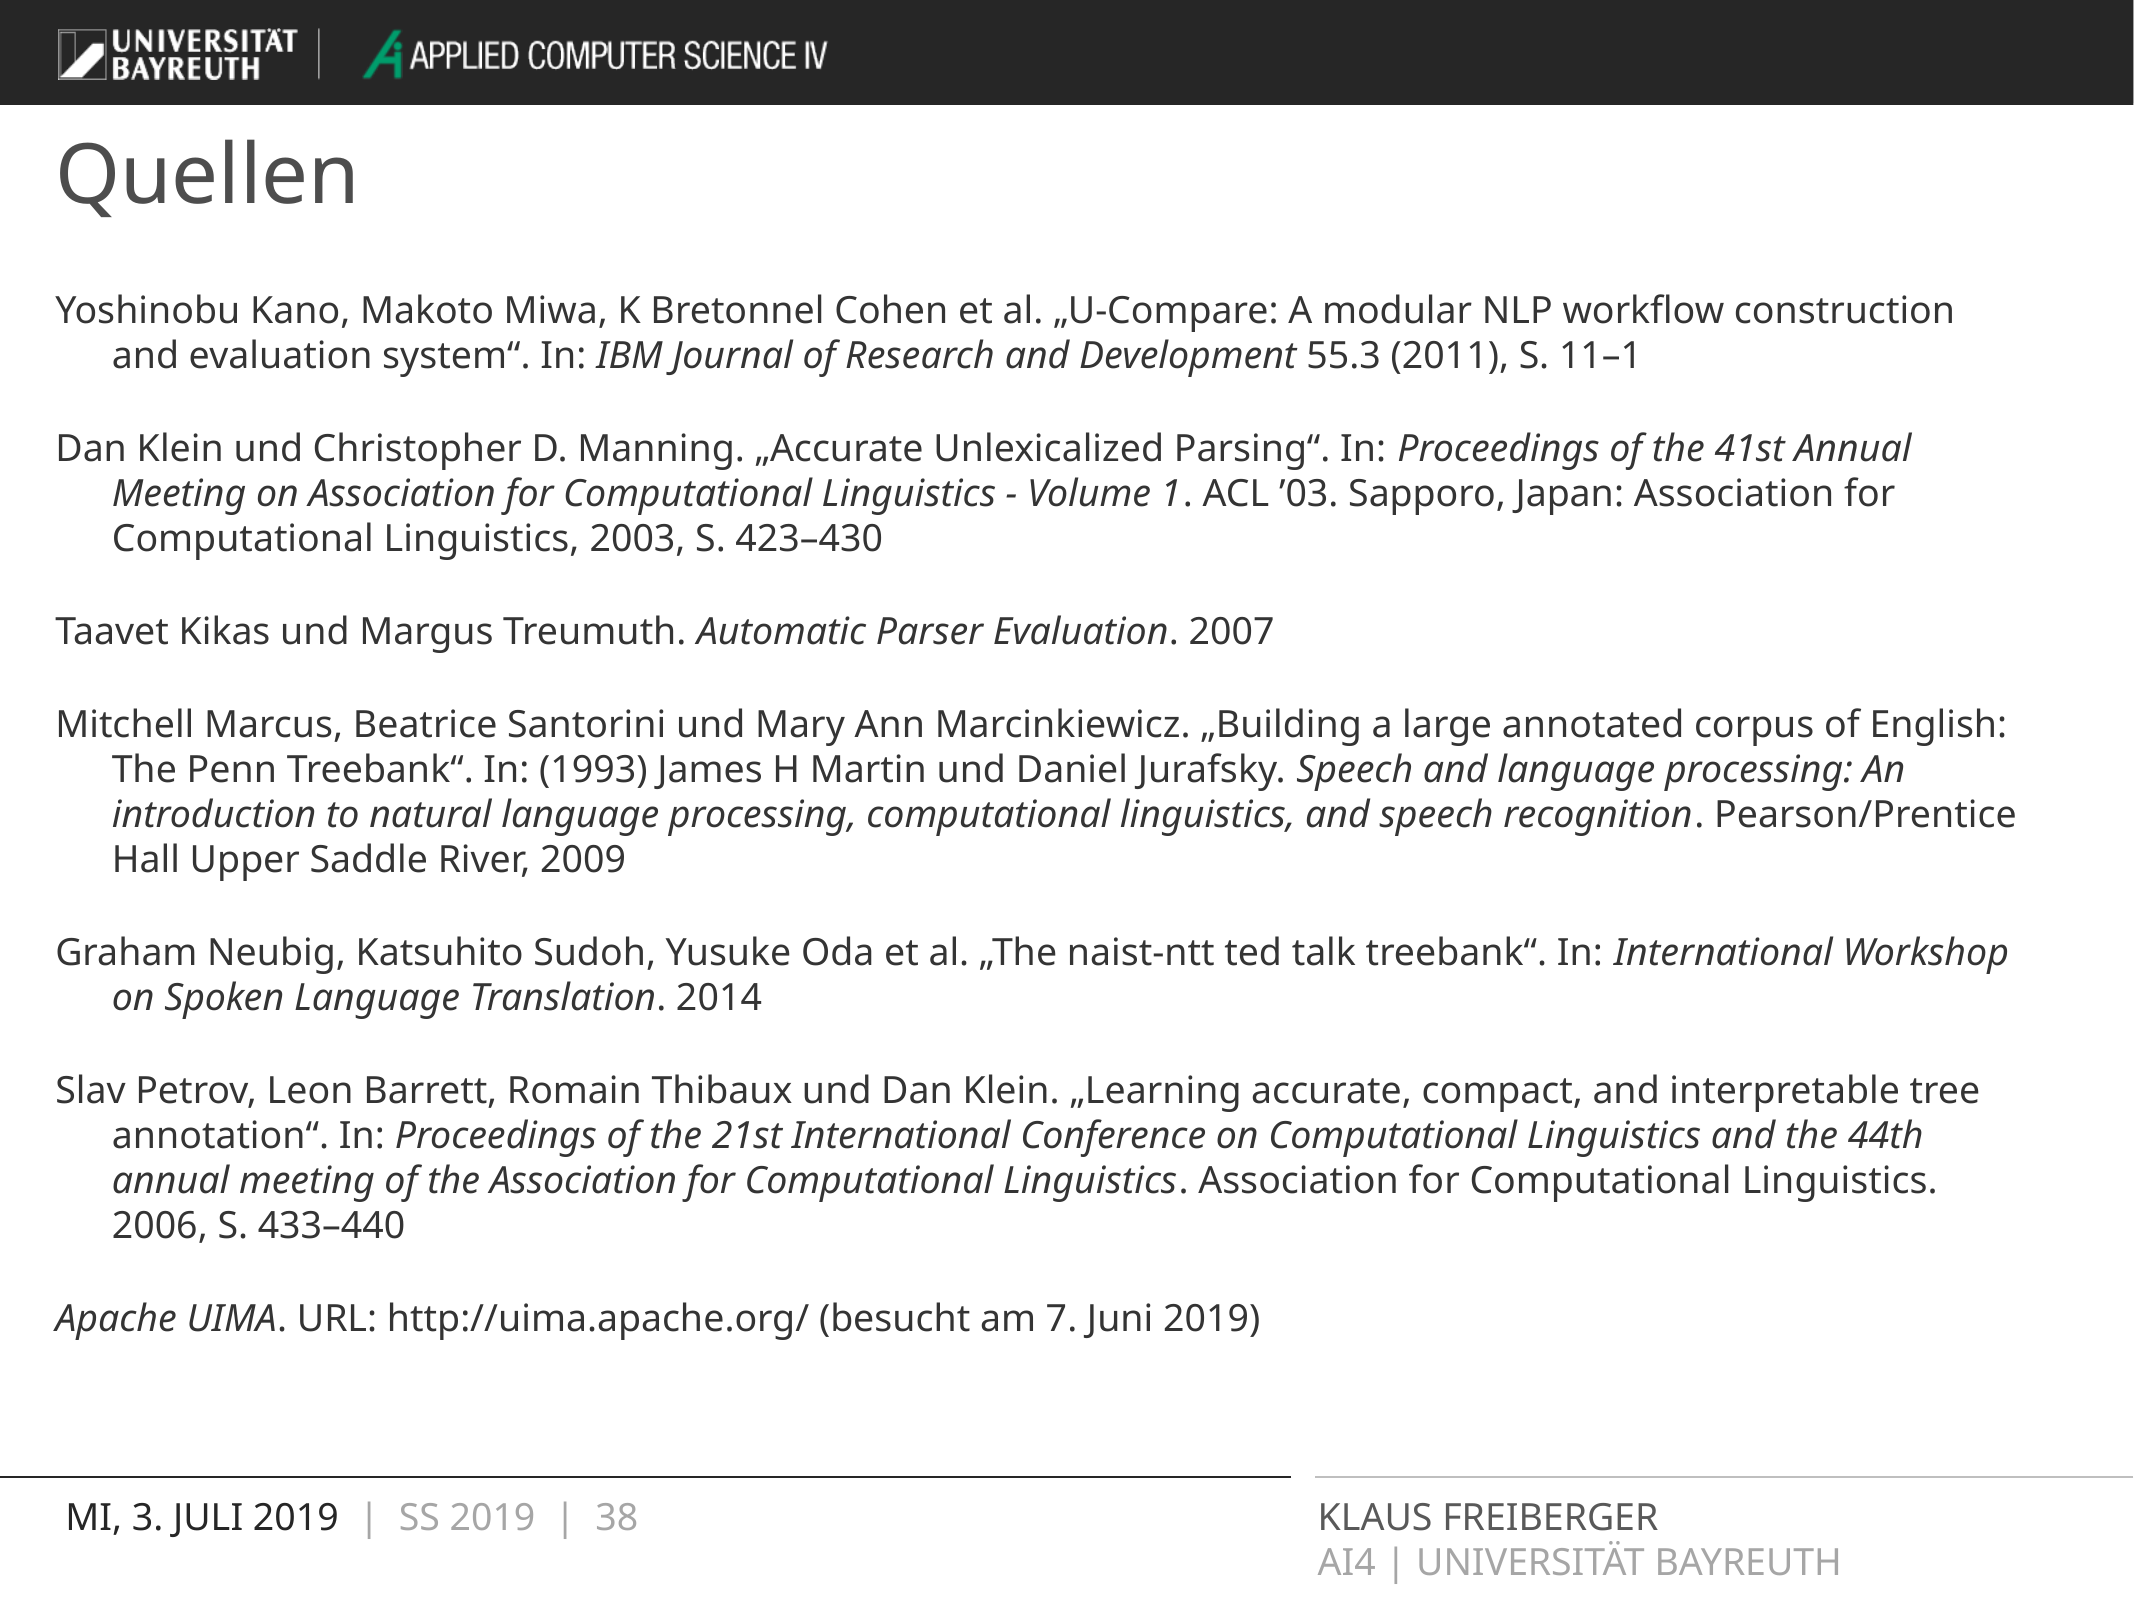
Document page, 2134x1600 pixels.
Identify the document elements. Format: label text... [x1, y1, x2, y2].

title Quellen [49, 107, 2040, 233]
picture [58, 28, 335, 80]
list Yoshinobu Kano, Makoto Miwa, K Bretonnel Cohen et al. „U-Compare: A modular NLP workflow construction and evaluation system“. In: IBM Journal of Research and Development 55.3 (2011), S. 11–1 Dan Klein und Christopher D. Manning. „Accurate Unlexicalized Parsing“. In: Proceedings of the 41st Annual Meeting on Association for Computational Linguistics - Volume 1. ACL ’03. Sapporo, Japan: Association for Computational Linguistics, 2003, S. 423–430 Taavet Kikas und Margus Treumuth. Automatic Parser Evaluation. 2007 Mitchell Marcus, Beatrice Santorini und Mary Ann Marcinkiewicz. „Building a large annotated corpus of English: The Penn Treebank“. In: (1993) James H Martin und Daniel Jurafsky. Speech and language processing: An introduction to natural language processing, computational linguistics, and speech recognition. Pearson/Prentice Hall Upper Saddle River, 2009 Graham Neubig, Katsuhito Sudoh, Yusuke Oda et al. „The naist-ntt ted talk treebank“. In: International Workshop on Spoken Language Translation. 2014 Slav Petrov, Leon Barrett, Romain Thibaux und Dan Klein. „Learning accurate, compact, and interpretable tree annotation“. In: Proceedings of the 21st International Conference on Computational Linguistics and the 44th annual meeting of the Association for Computational Linguistics. Association for Computational Linguistics. 2006, S. 433–440 Apache UIMA. URL: http://uima.apache.org/ (besucht am 7. Juni 2019) [49, 280, 2036, 1427]
picture [357, 27, 831, 82]
